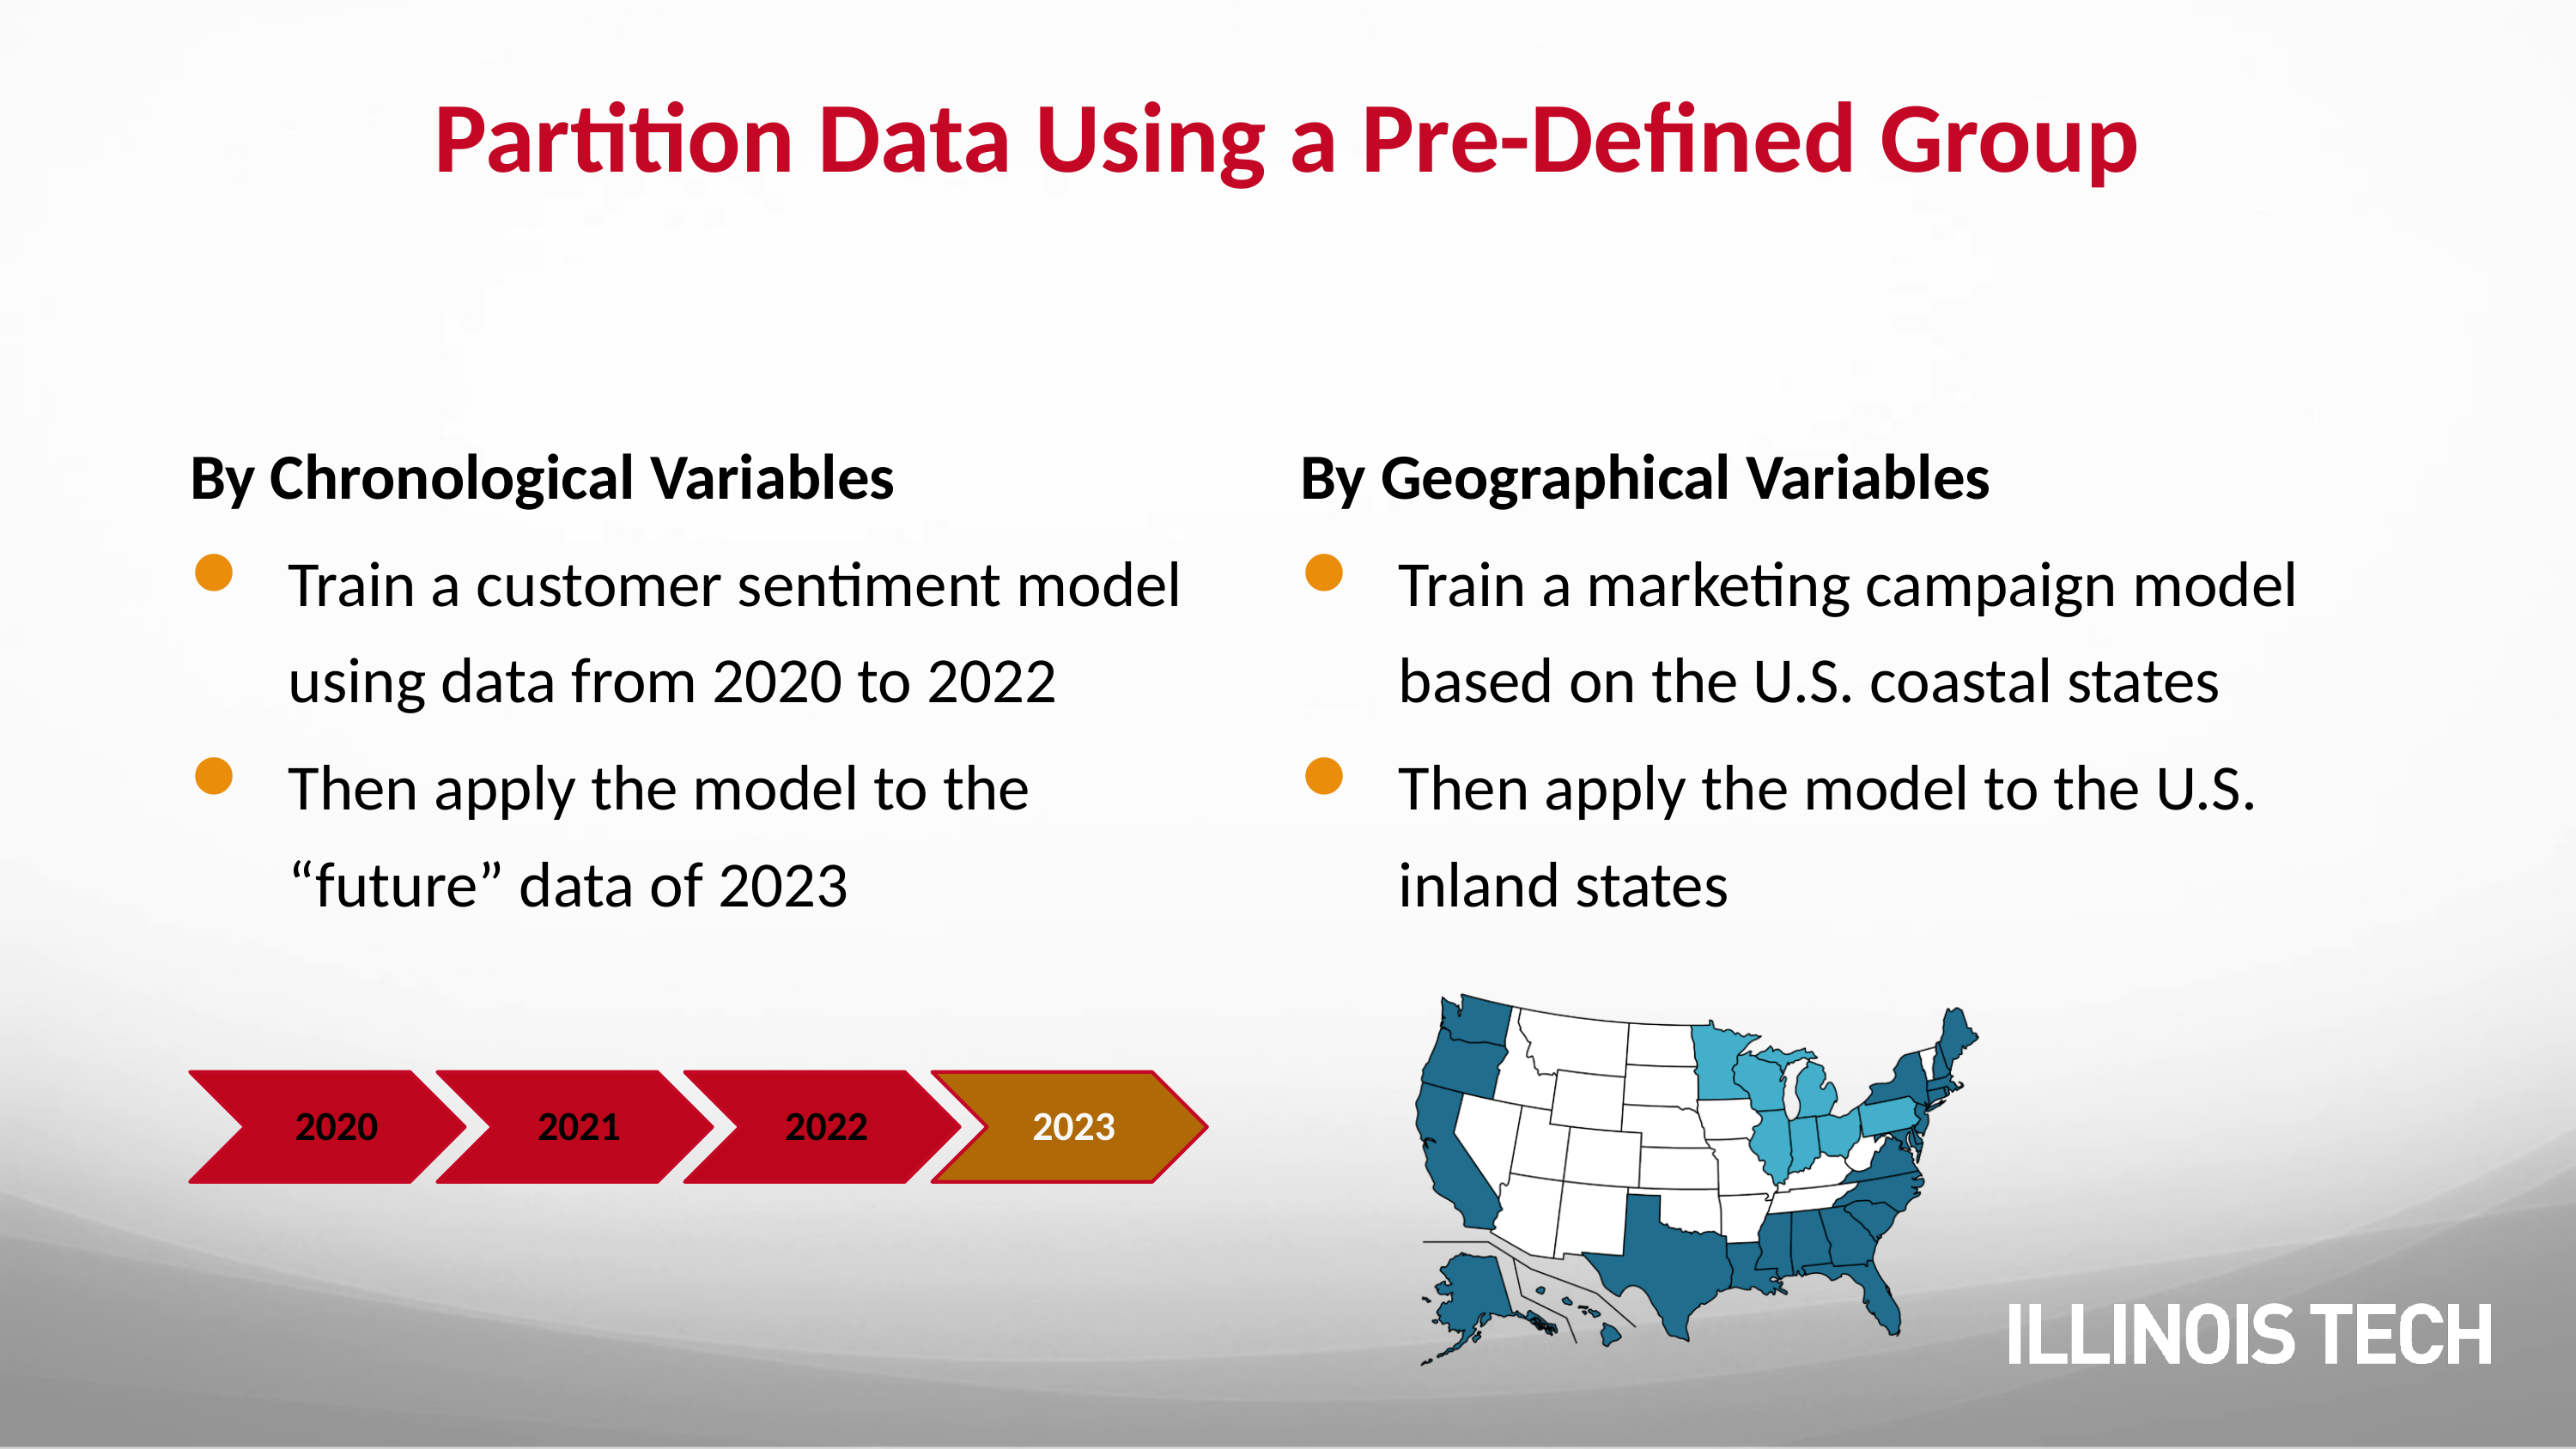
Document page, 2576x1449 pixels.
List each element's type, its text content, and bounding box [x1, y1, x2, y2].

list By Chronological Variables Train a customer sentiment model using data from 2020 to 2022 Then apply the model to the “future” data of 2023 [177, 345, 1208, 990]
picture [0, 0, 2576, 1449]
text_box By Geographical Variables Train a marketing campaign model based on the U.S. coastal states Then apply the model to the U.S. inland states [1287, 345, 2318, 990]
title Partition Data Using a Pre-Defined Group [155, 22, 2421, 241]
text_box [189, 1014, 1208, 1240]
